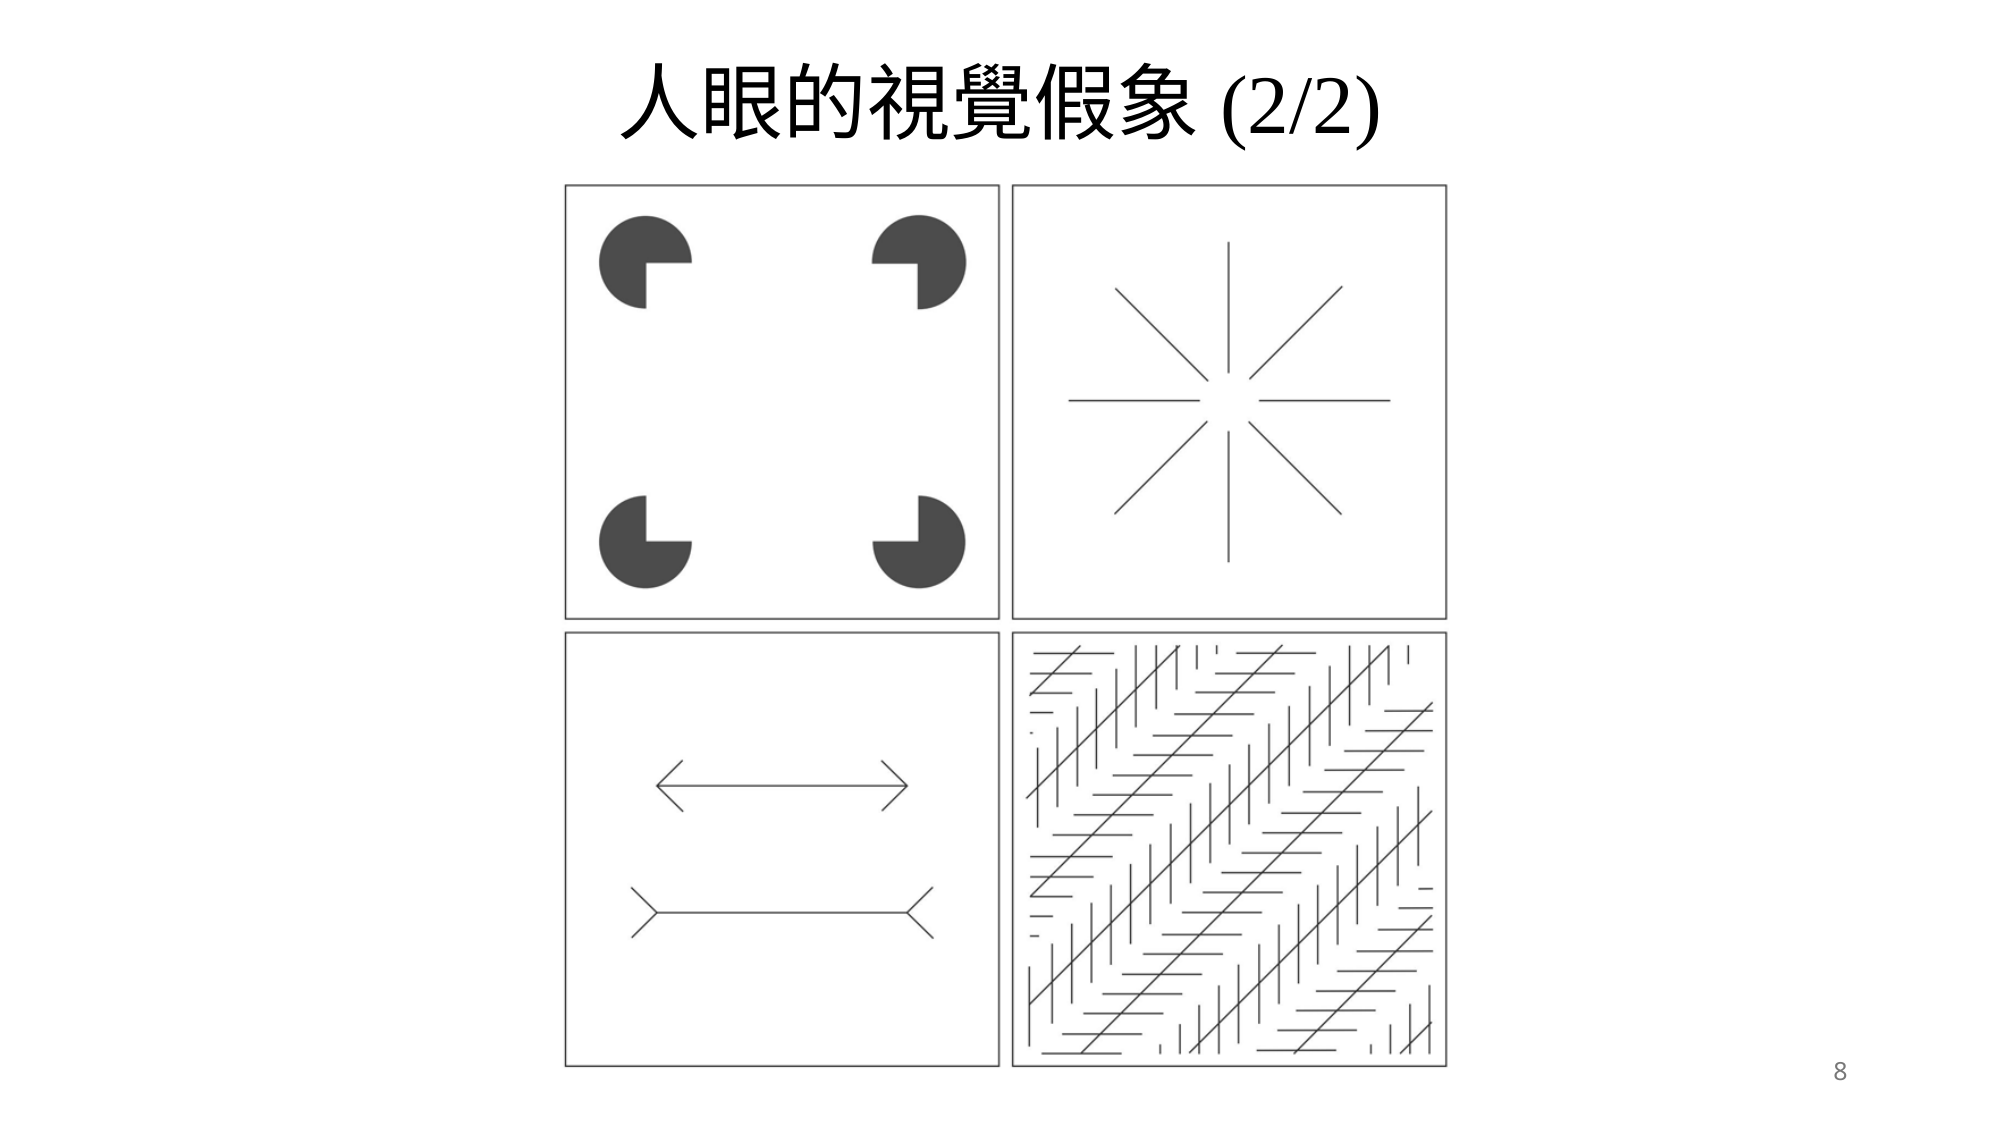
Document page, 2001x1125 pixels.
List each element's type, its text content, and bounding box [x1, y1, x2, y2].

slide_number 8 [1412, 1042, 1863, 1103]
text_box 人眼的視覺假象(2/2) [0, 42, 2000, 158]
picture [540, 172, 1460, 1083]
